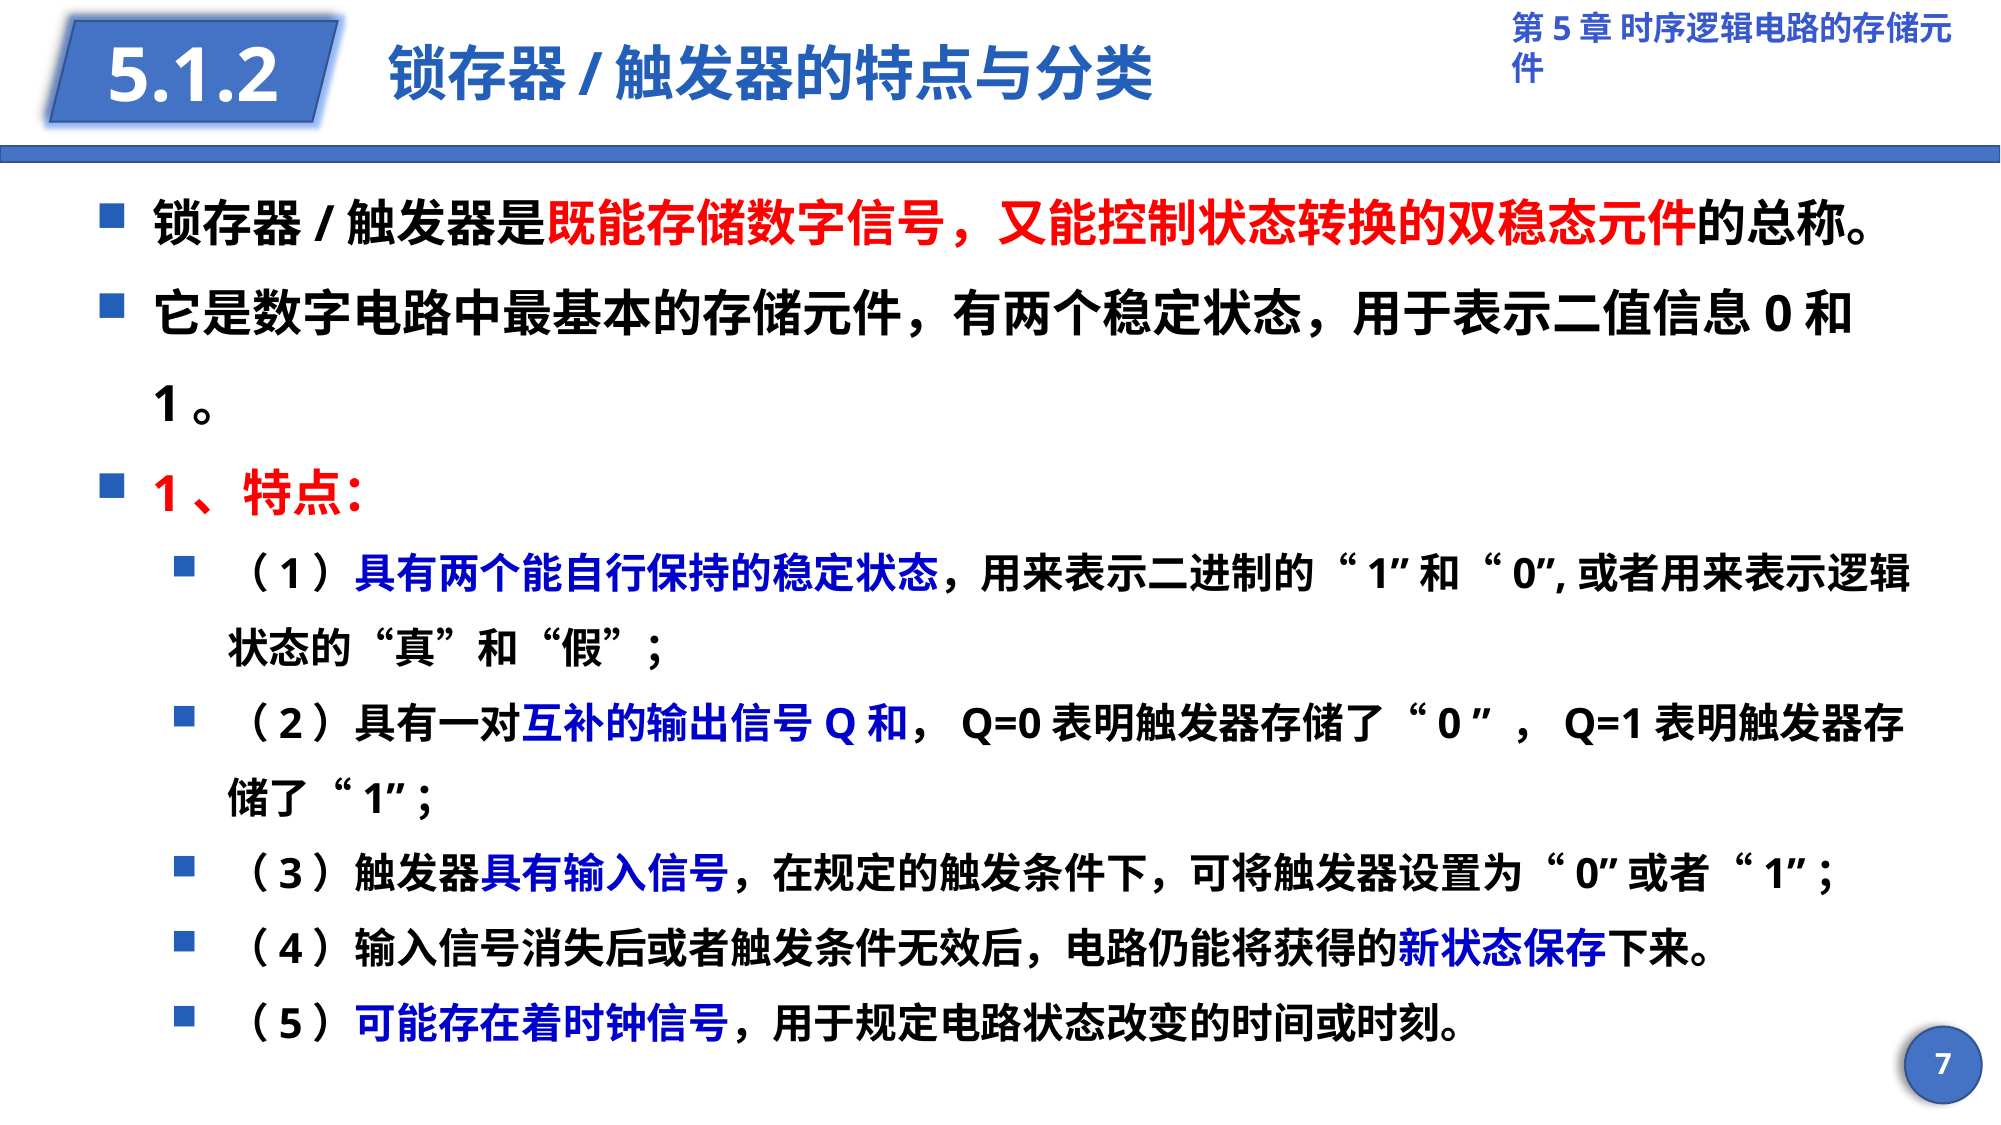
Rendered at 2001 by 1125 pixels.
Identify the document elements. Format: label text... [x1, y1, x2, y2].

text_box 5.1.2 [48, 20, 339, 123]
slide_number 7 [1896, 1035, 1990, 1095]
title 锁存器/触发器的特点与分类 [372, 16, 1324, 137]
